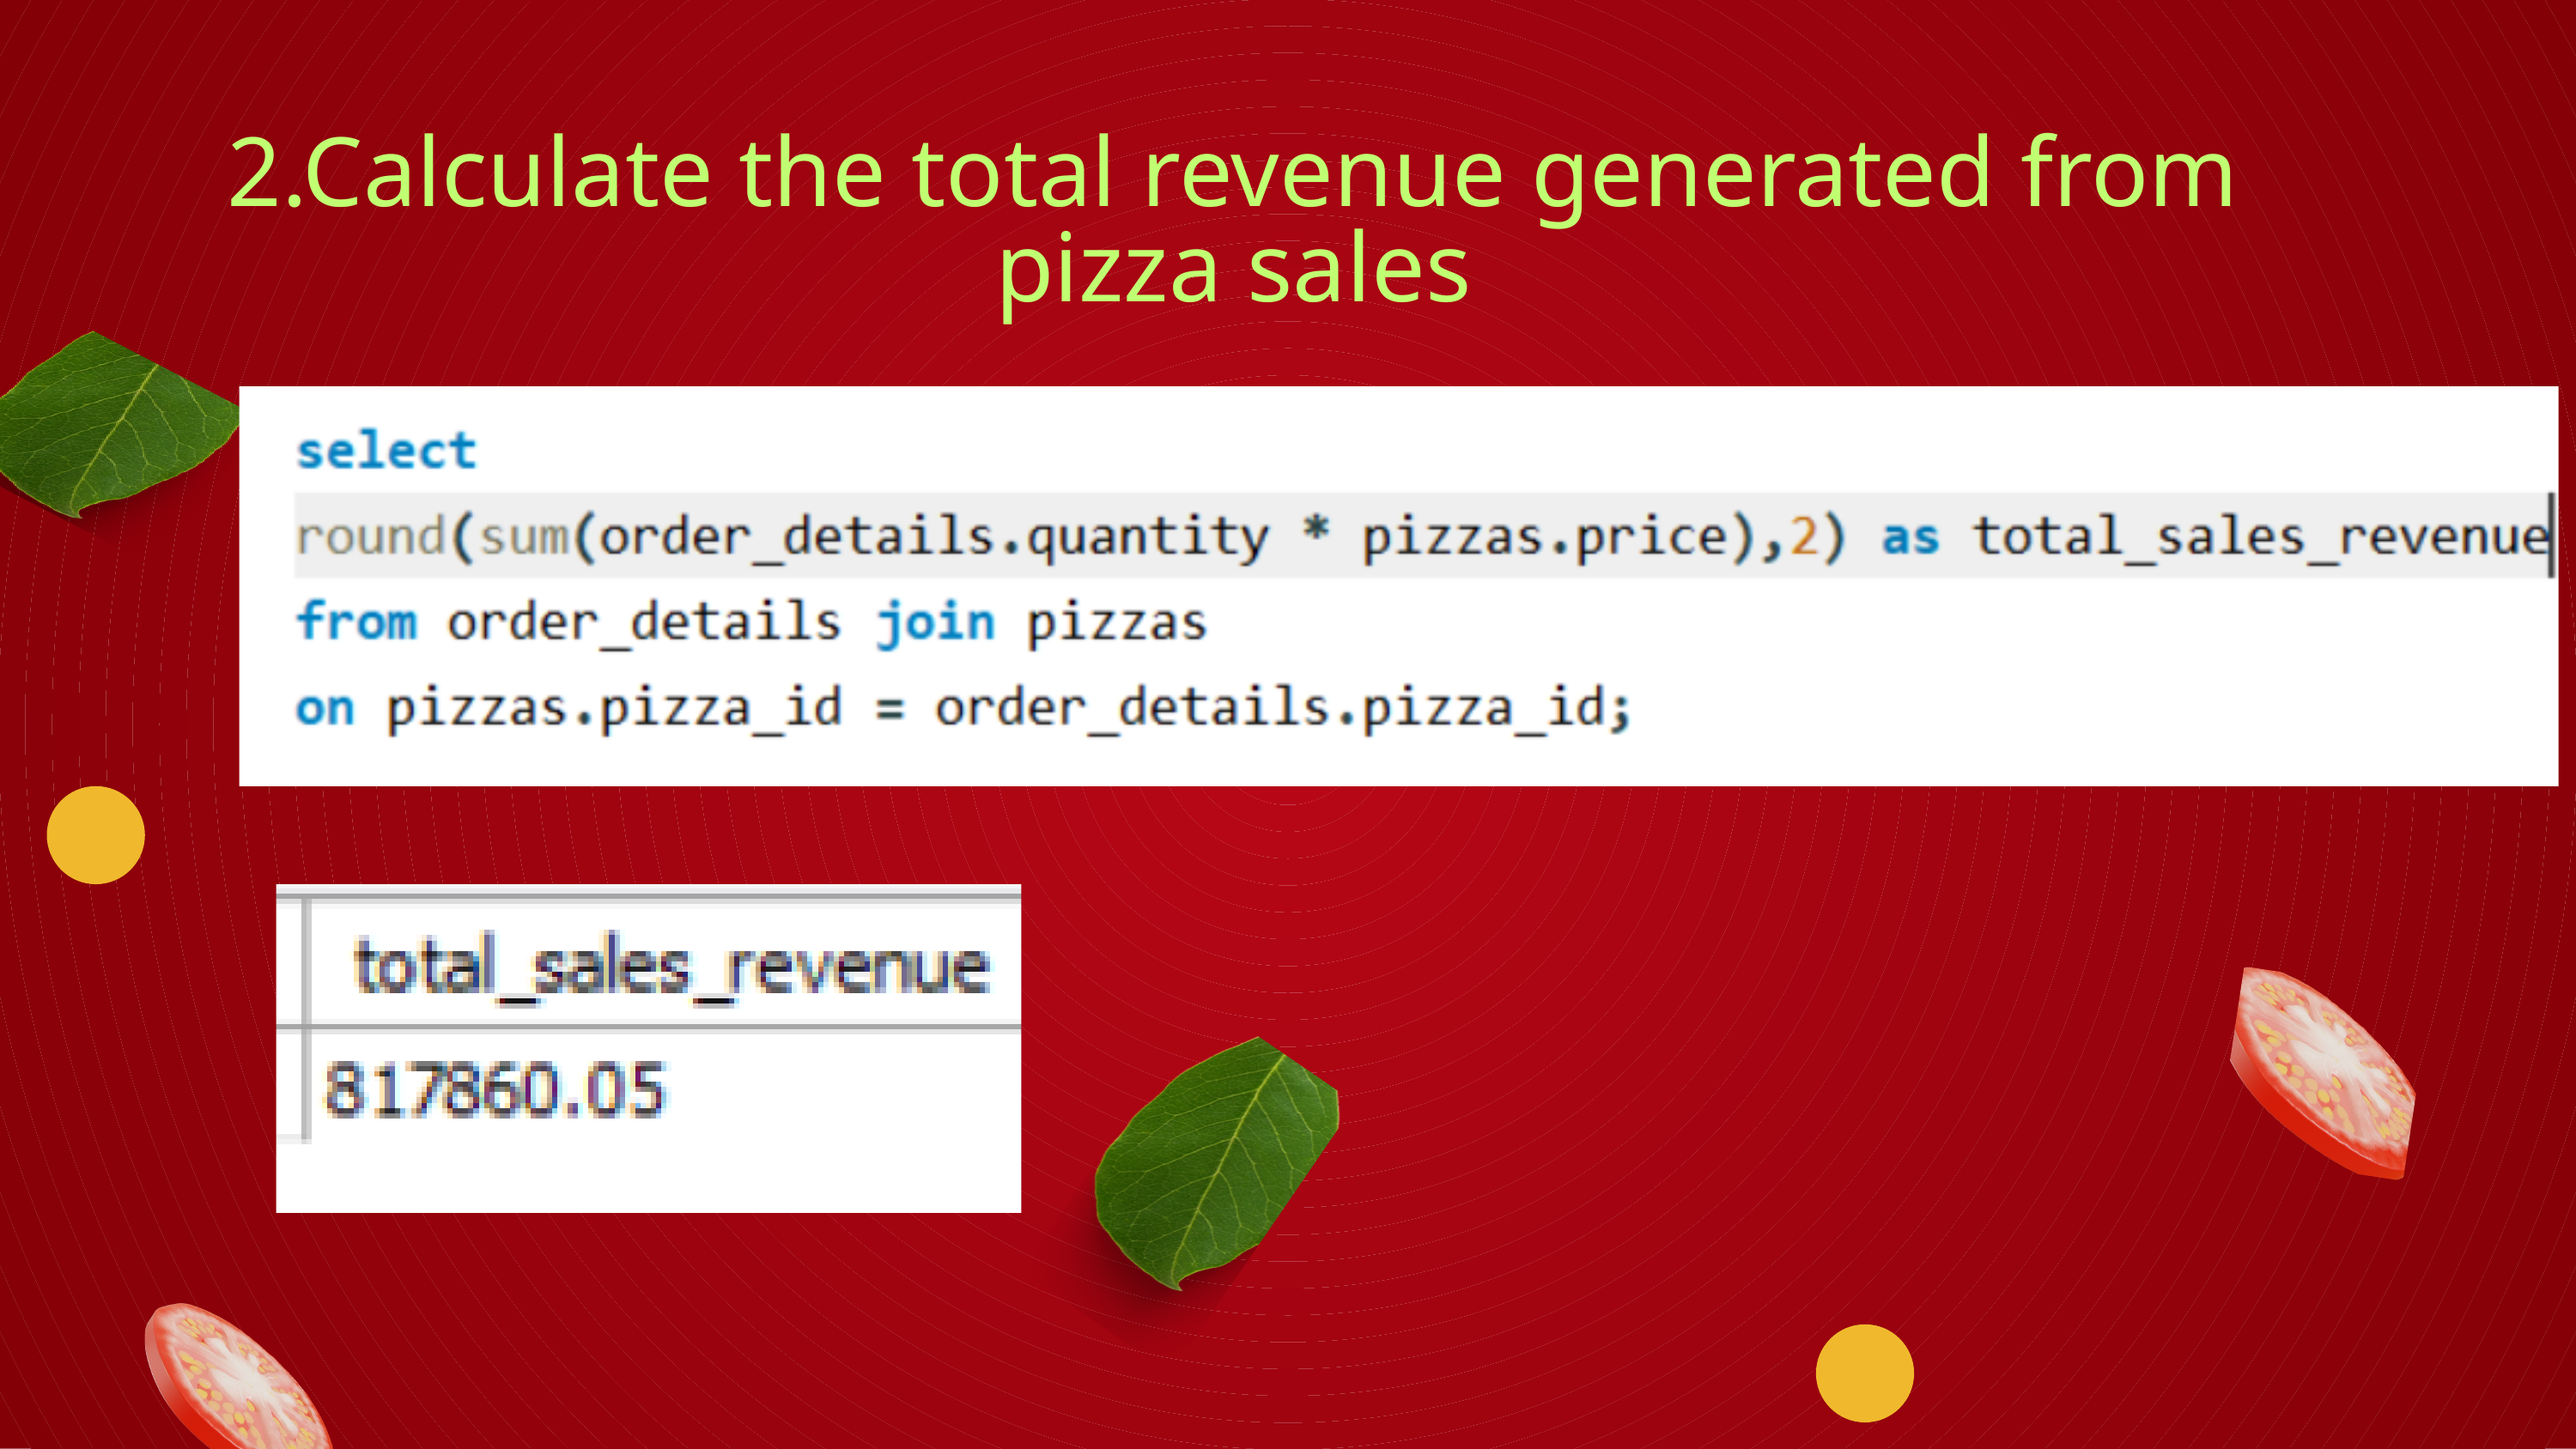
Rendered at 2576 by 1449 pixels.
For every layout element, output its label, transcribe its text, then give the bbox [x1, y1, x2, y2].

text_box [276, 884, 1022, 1213]
text_box [144, 1303, 334, 1449]
text_box [1021, 1000, 1356, 1373]
text_box 2.Calculate the total revenue generated from pizza sales [153, 130, 2314, 322]
text_box [239, 386, 2559, 786]
text_box [2215, 966, 2432, 1181]
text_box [1815, 1324, 1915, 1423]
text_box [0, 282, 239, 587]
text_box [46, 785, 145, 885]
